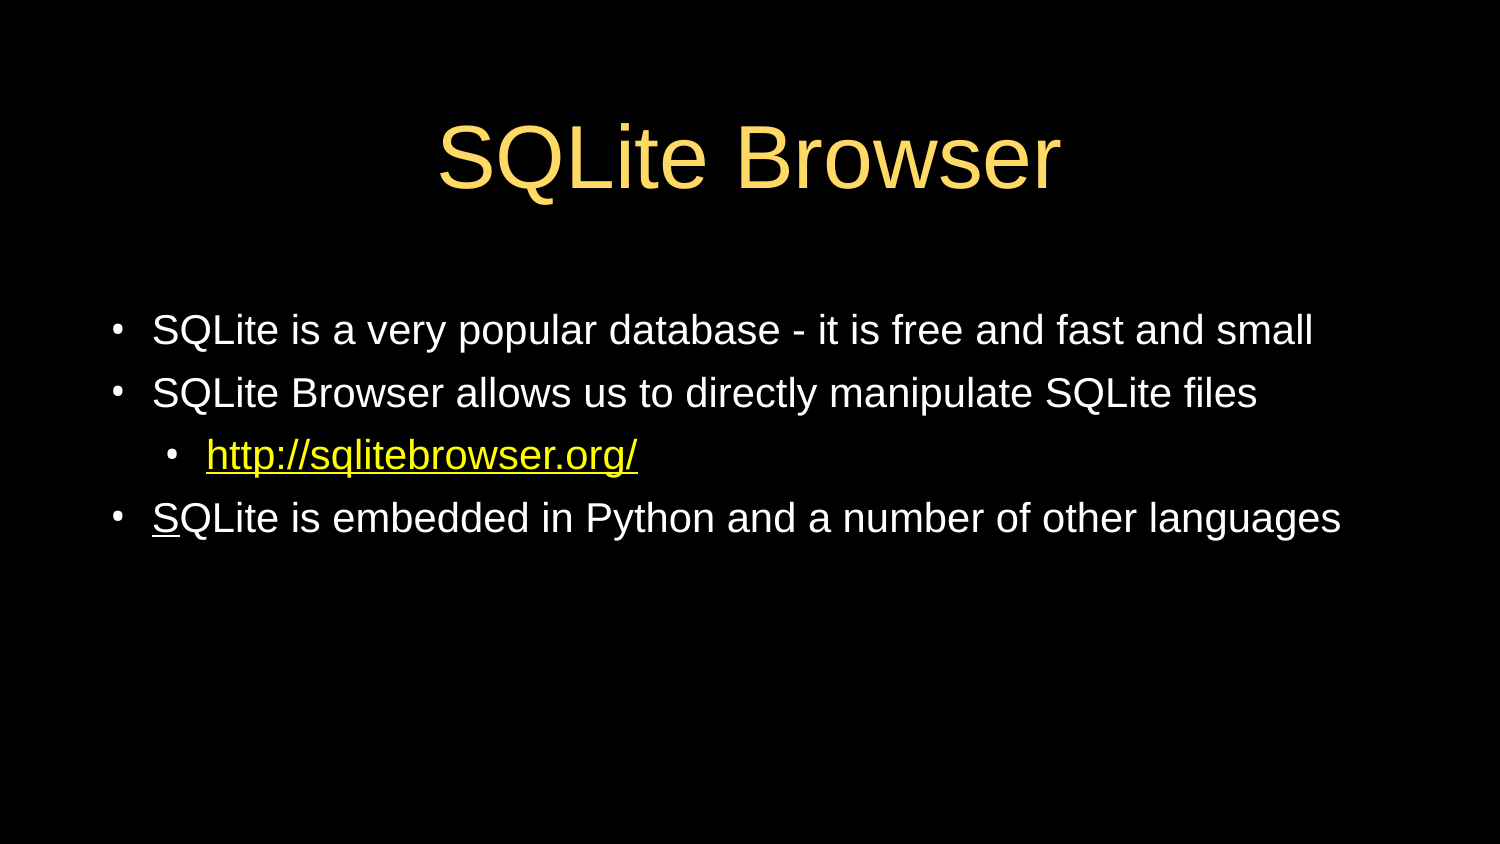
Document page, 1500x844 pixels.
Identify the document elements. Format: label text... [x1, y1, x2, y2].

title SQLite Browser [106, 71, 1393, 235]
list SQLite is a very popular database - it is free and fast and small SQLite Browser allows us to directly manipulate SQLite files http://sqlitebrowser.org/ SQLite is embedded in Python and a number of other languages [106, 299, 1393, 767]
